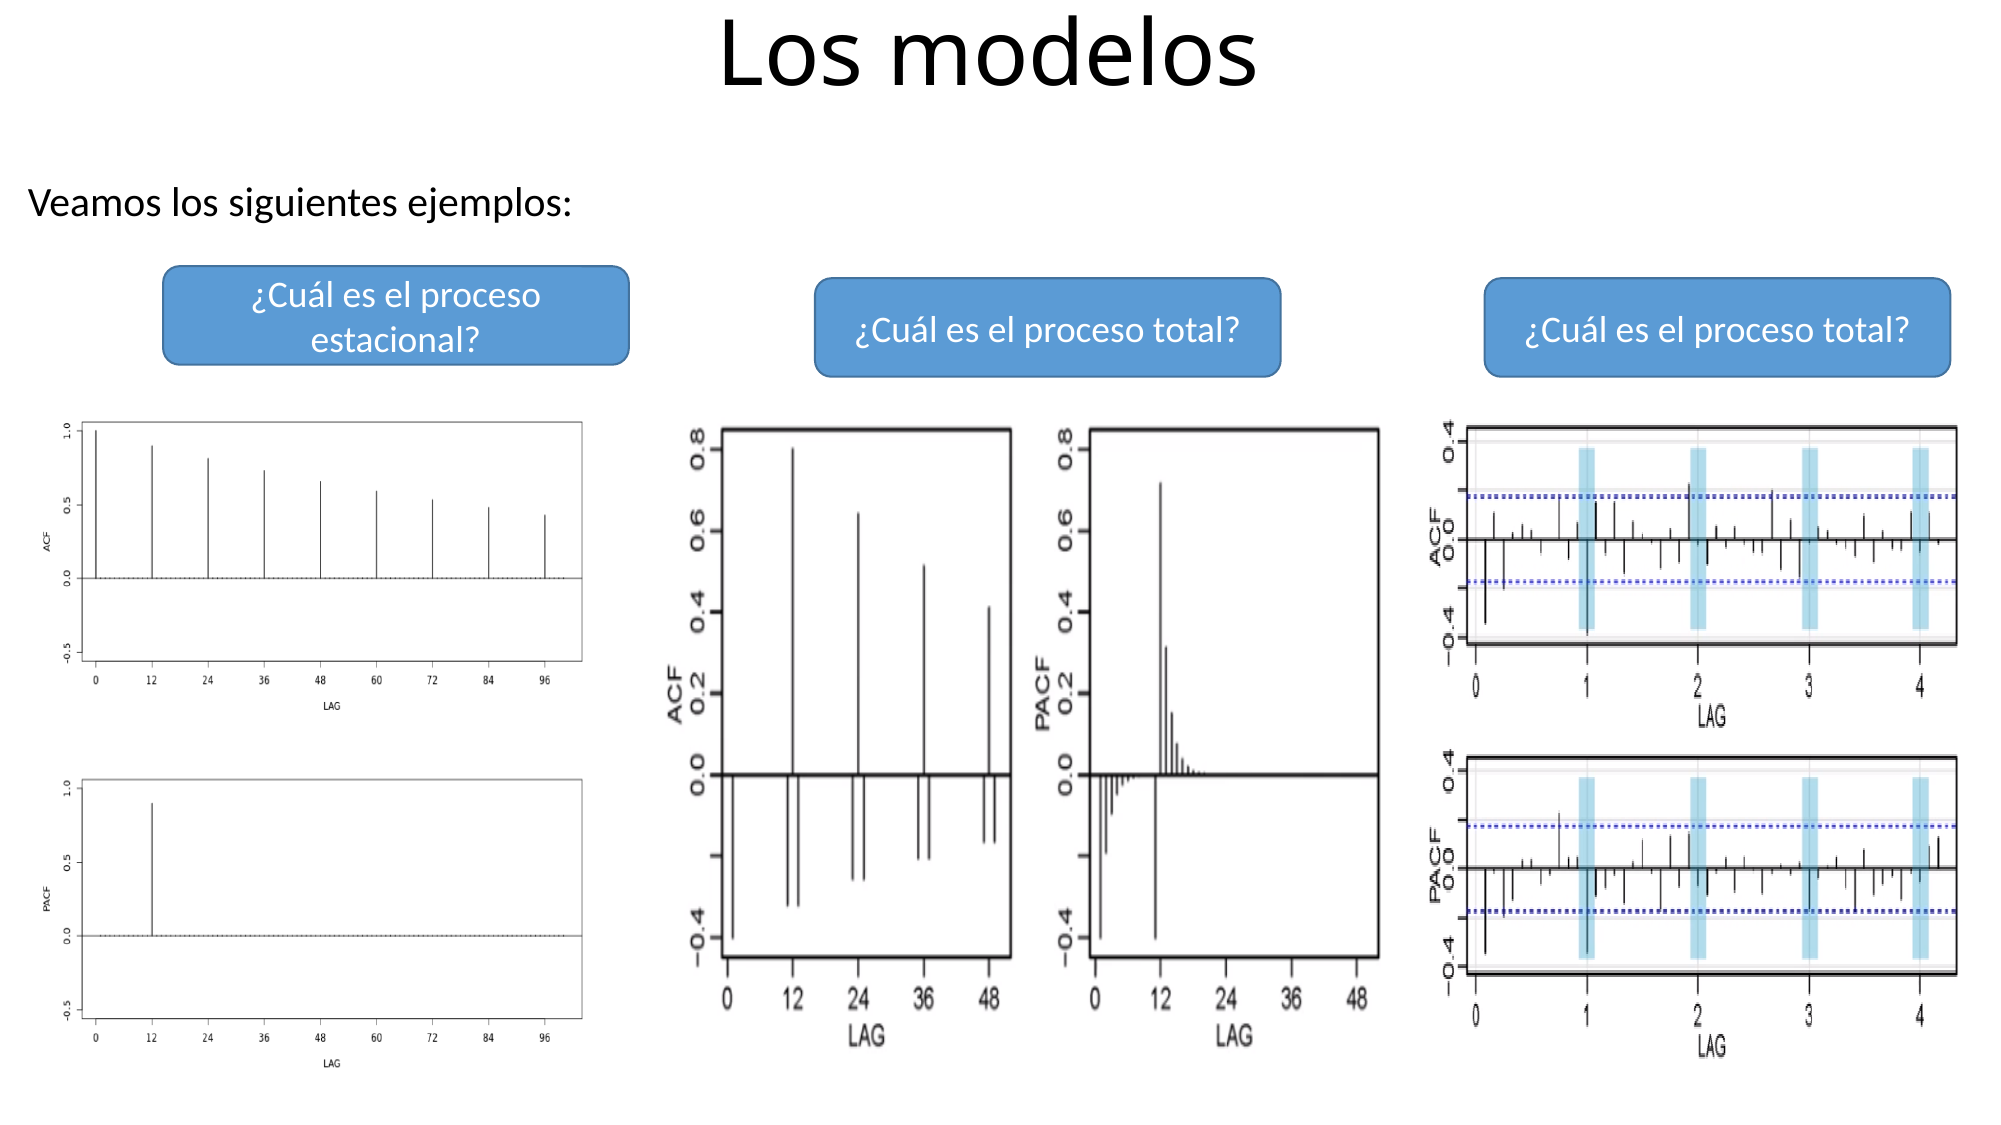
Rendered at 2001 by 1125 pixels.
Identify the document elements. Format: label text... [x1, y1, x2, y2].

picture [1424, 417, 1963, 1070]
picture [650, 417, 1396, 1070]
text_box ¿Cuál es el proceso total? [813, 277, 1282, 378]
text_box ¿Cuál es el proceso estacional? [162, 265, 630, 366]
list Veamos los siguientes ejemplos: [12, 172, 1992, 887]
picture [38, 417, 585, 1073]
text_box ¿Cuál es el proceso total? [1483, 277, 1952, 378]
